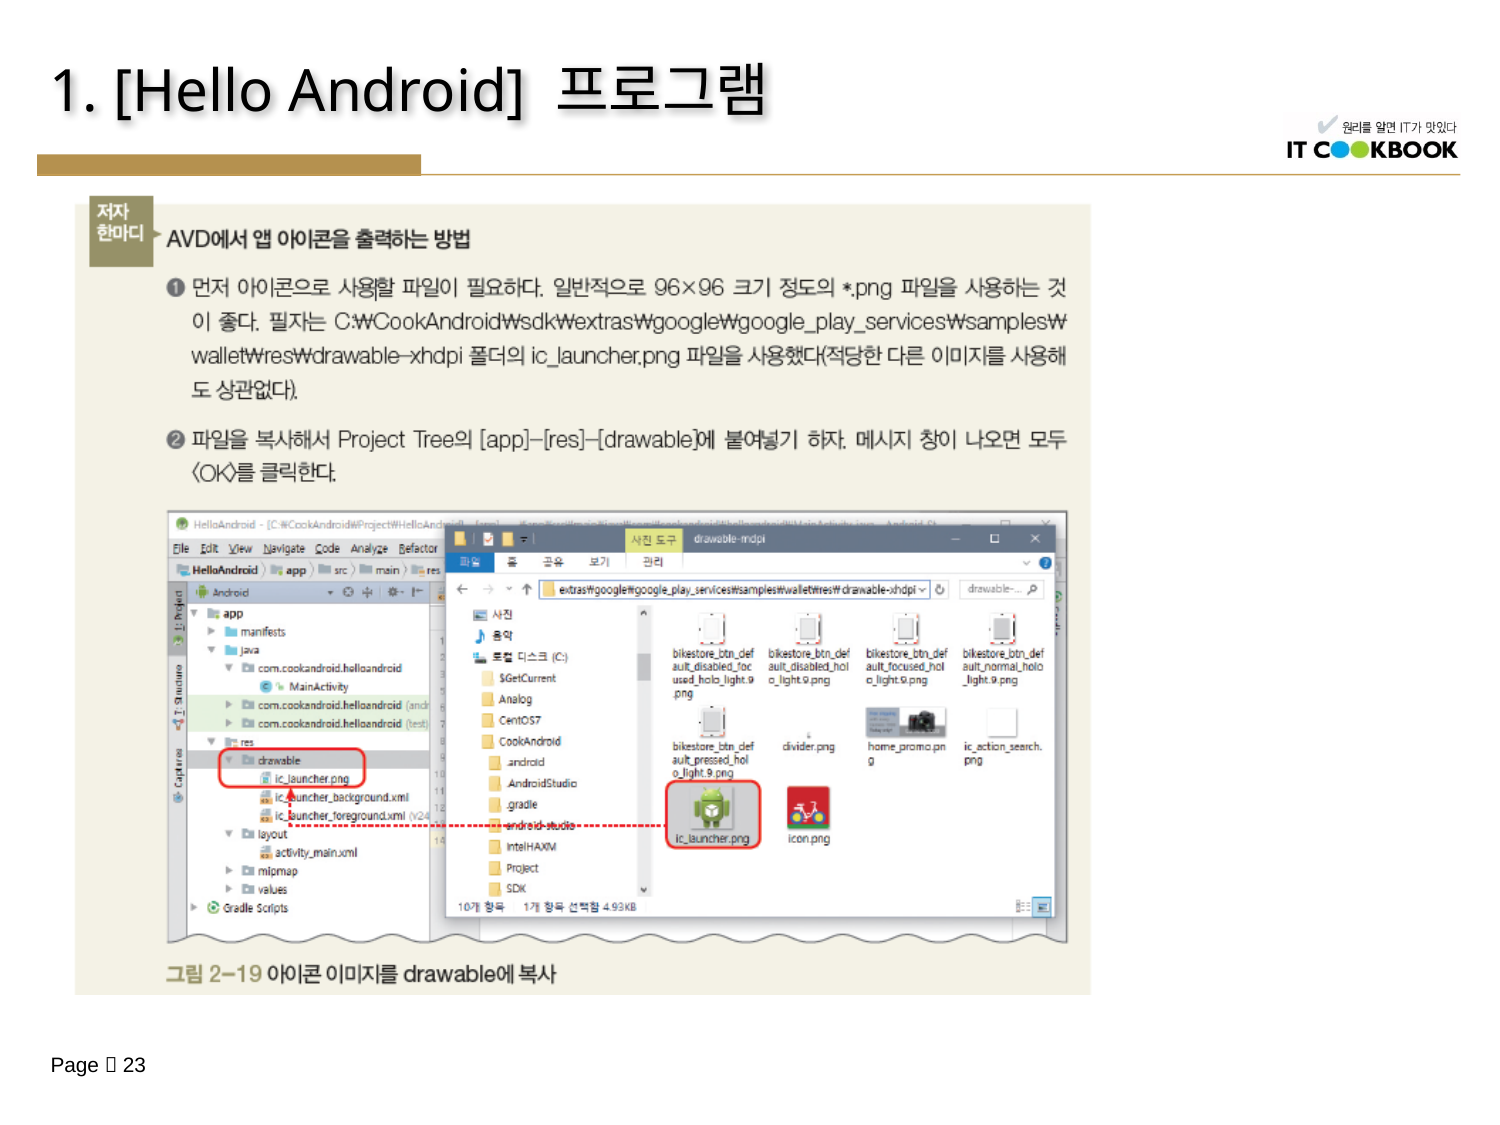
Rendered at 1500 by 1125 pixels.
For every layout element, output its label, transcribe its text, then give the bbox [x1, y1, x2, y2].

picture [73, 189, 1093, 995]
picture [1448, 112, 1461, 160]
title 1. [Hello Android] 프로그램 [48, 53, 1448, 161]
